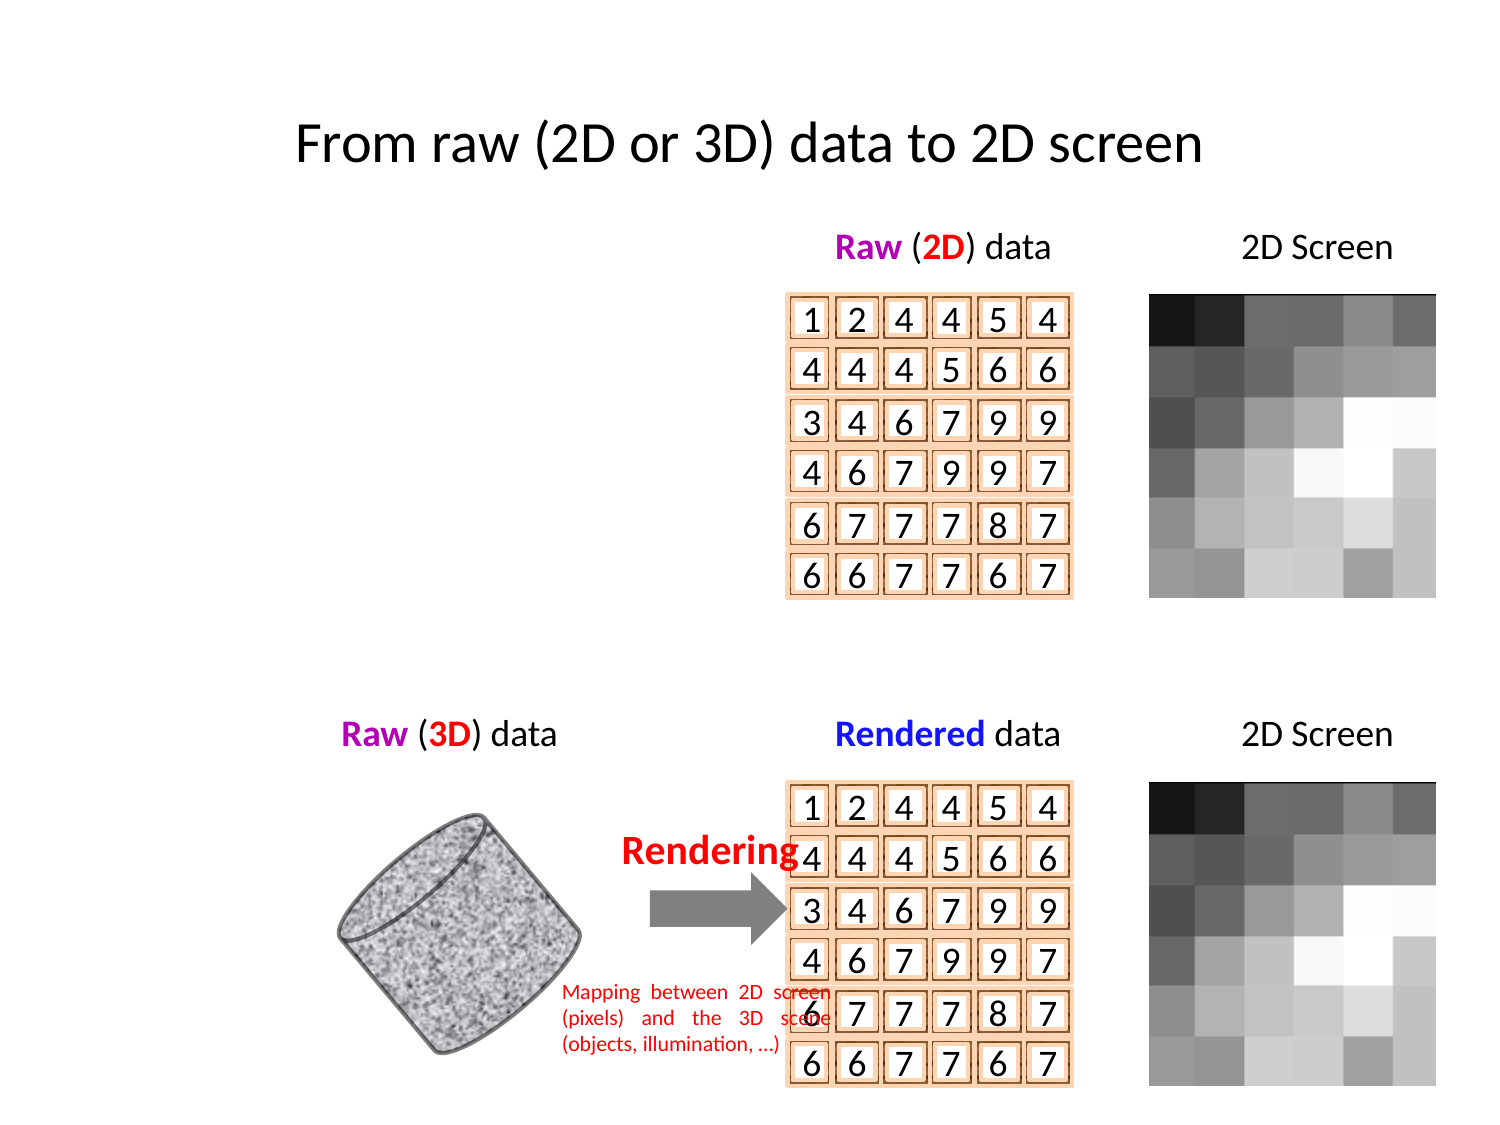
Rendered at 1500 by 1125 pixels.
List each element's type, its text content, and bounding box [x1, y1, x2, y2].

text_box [787, 775, 1074, 1093]
list Direct physical 3D input (Chimera) Rendered 3D Input Volume erasing/sectioning/segmenting + surface clipping/capping (Chimera) Selection Tools (ImageJ) [342, 818, 483, 938]
text_box [336, 812, 582, 1056]
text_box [787, 287, 1074, 605]
picture [1149, 294, 1437, 598]
text_box 2D Screen [1186, 214, 1449, 275]
text_box Rendered data [820, 701, 1084, 762]
picture [1149, 782, 1437, 1086]
text_box Rendering [589, 815, 782, 881]
text_box [647, 881, 782, 947]
text_box 2D Screen [1186, 701, 1449, 762]
text_box Raw (3D) data [326, 701, 590, 762]
text_box Raw (2D) data [820, 214, 1084, 275]
list Mapping between 2D screen (pixels) and the 3D scene (objects, illumination, …) [546, 970, 782, 1063]
title From raw (2D or 3D) data to 2D screen [75, 45, 1425, 233]
